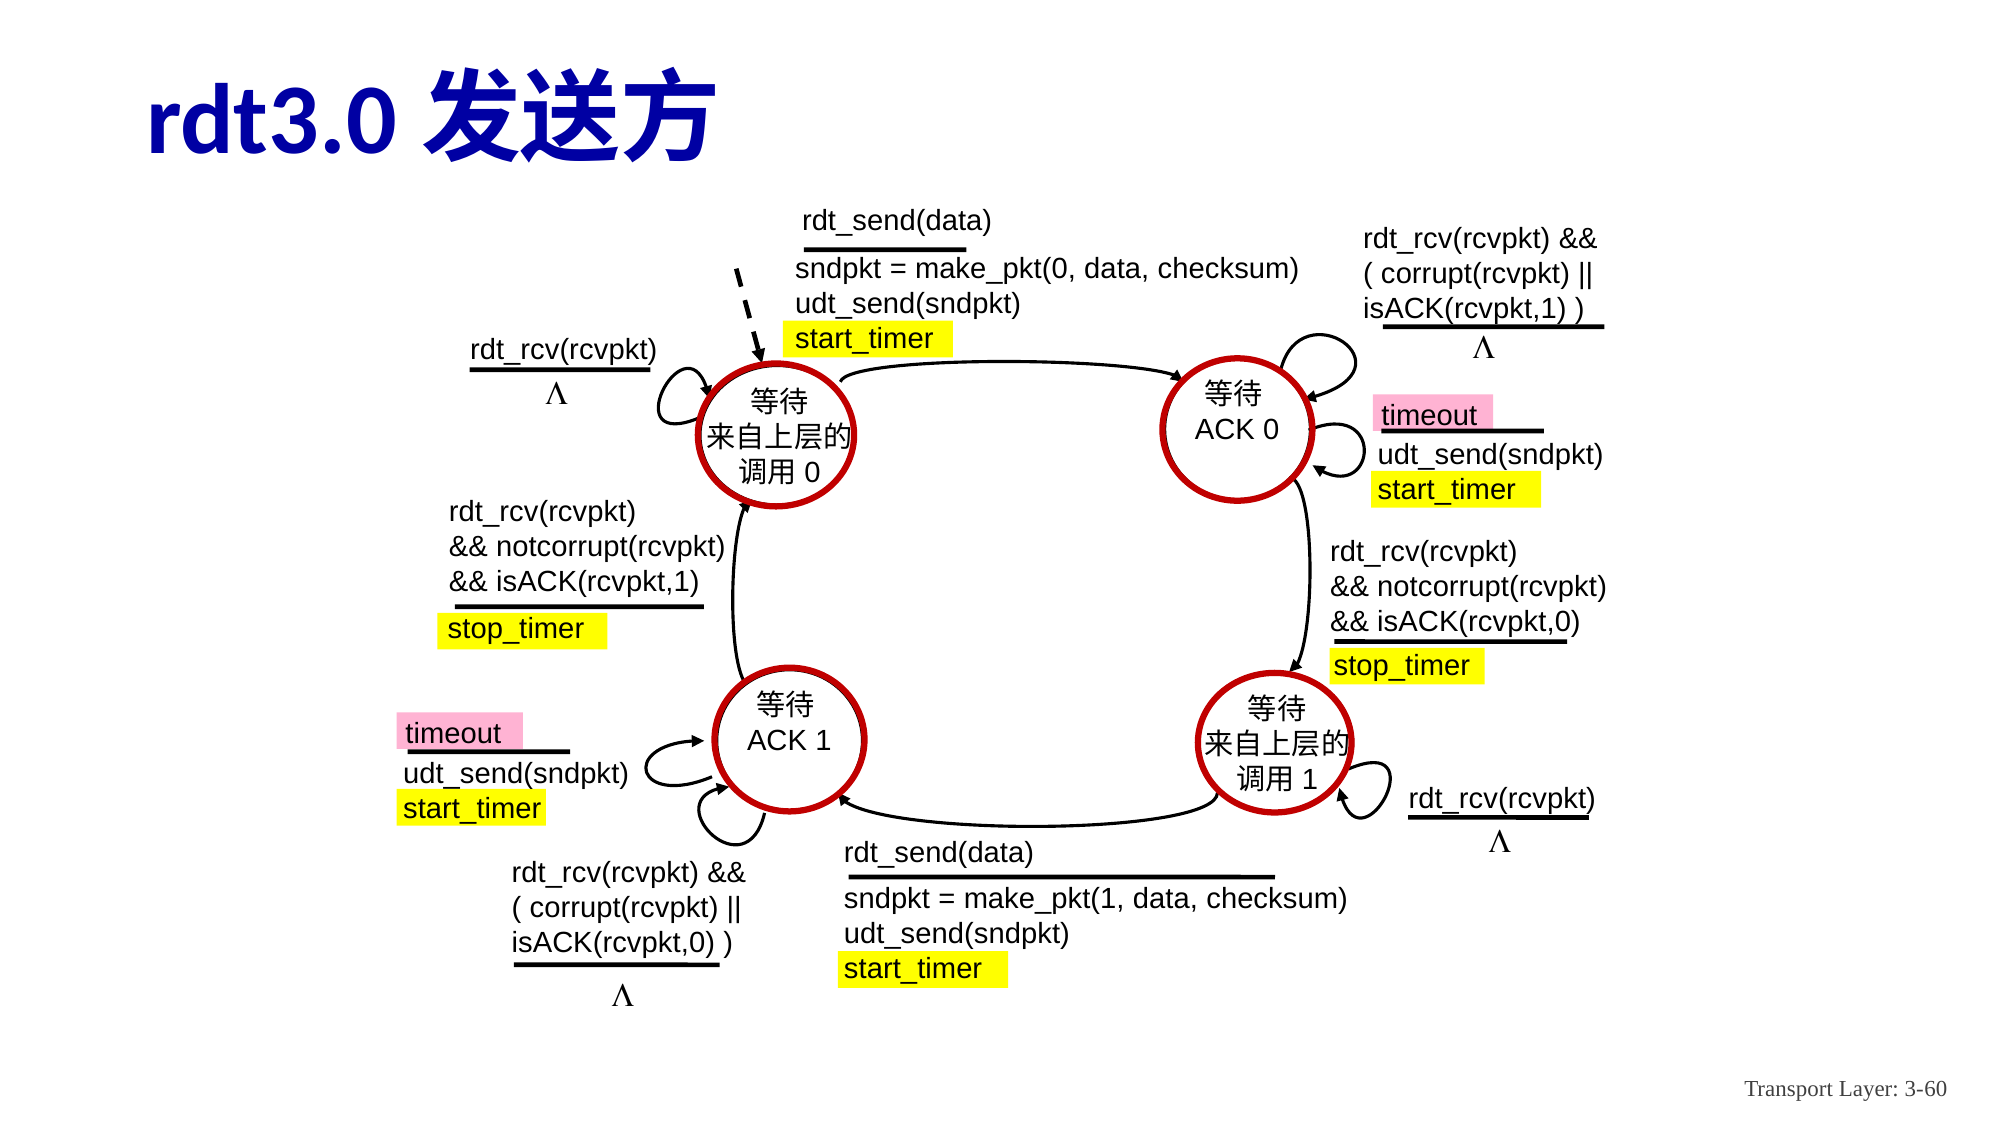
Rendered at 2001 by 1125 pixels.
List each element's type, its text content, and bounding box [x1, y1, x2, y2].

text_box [432, 485, 753, 689]
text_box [1164, 382, 1308, 501]
text_box [752, 343, 765, 363]
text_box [1179, 672, 1375, 792]
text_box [388, 706, 713, 826]
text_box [496, 786, 780, 1022]
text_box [1339, 732, 1629, 879]
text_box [455, 307, 710, 454]
slide_number Transport Layer: 3- [1512, 1056, 1963, 1117]
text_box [780, 194, 1414, 382]
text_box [1289, 477, 1668, 673]
text_box [1375, 673, 1486, 685]
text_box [1280, 211, 1629, 415]
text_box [682, 365, 878, 506]
title rdt3.0发送方 [131, 47, 1952, 195]
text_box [829, 792, 1395, 963]
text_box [716, 669, 863, 812]
text_box [837, 963, 1009, 989]
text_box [1308, 389, 1711, 511]
